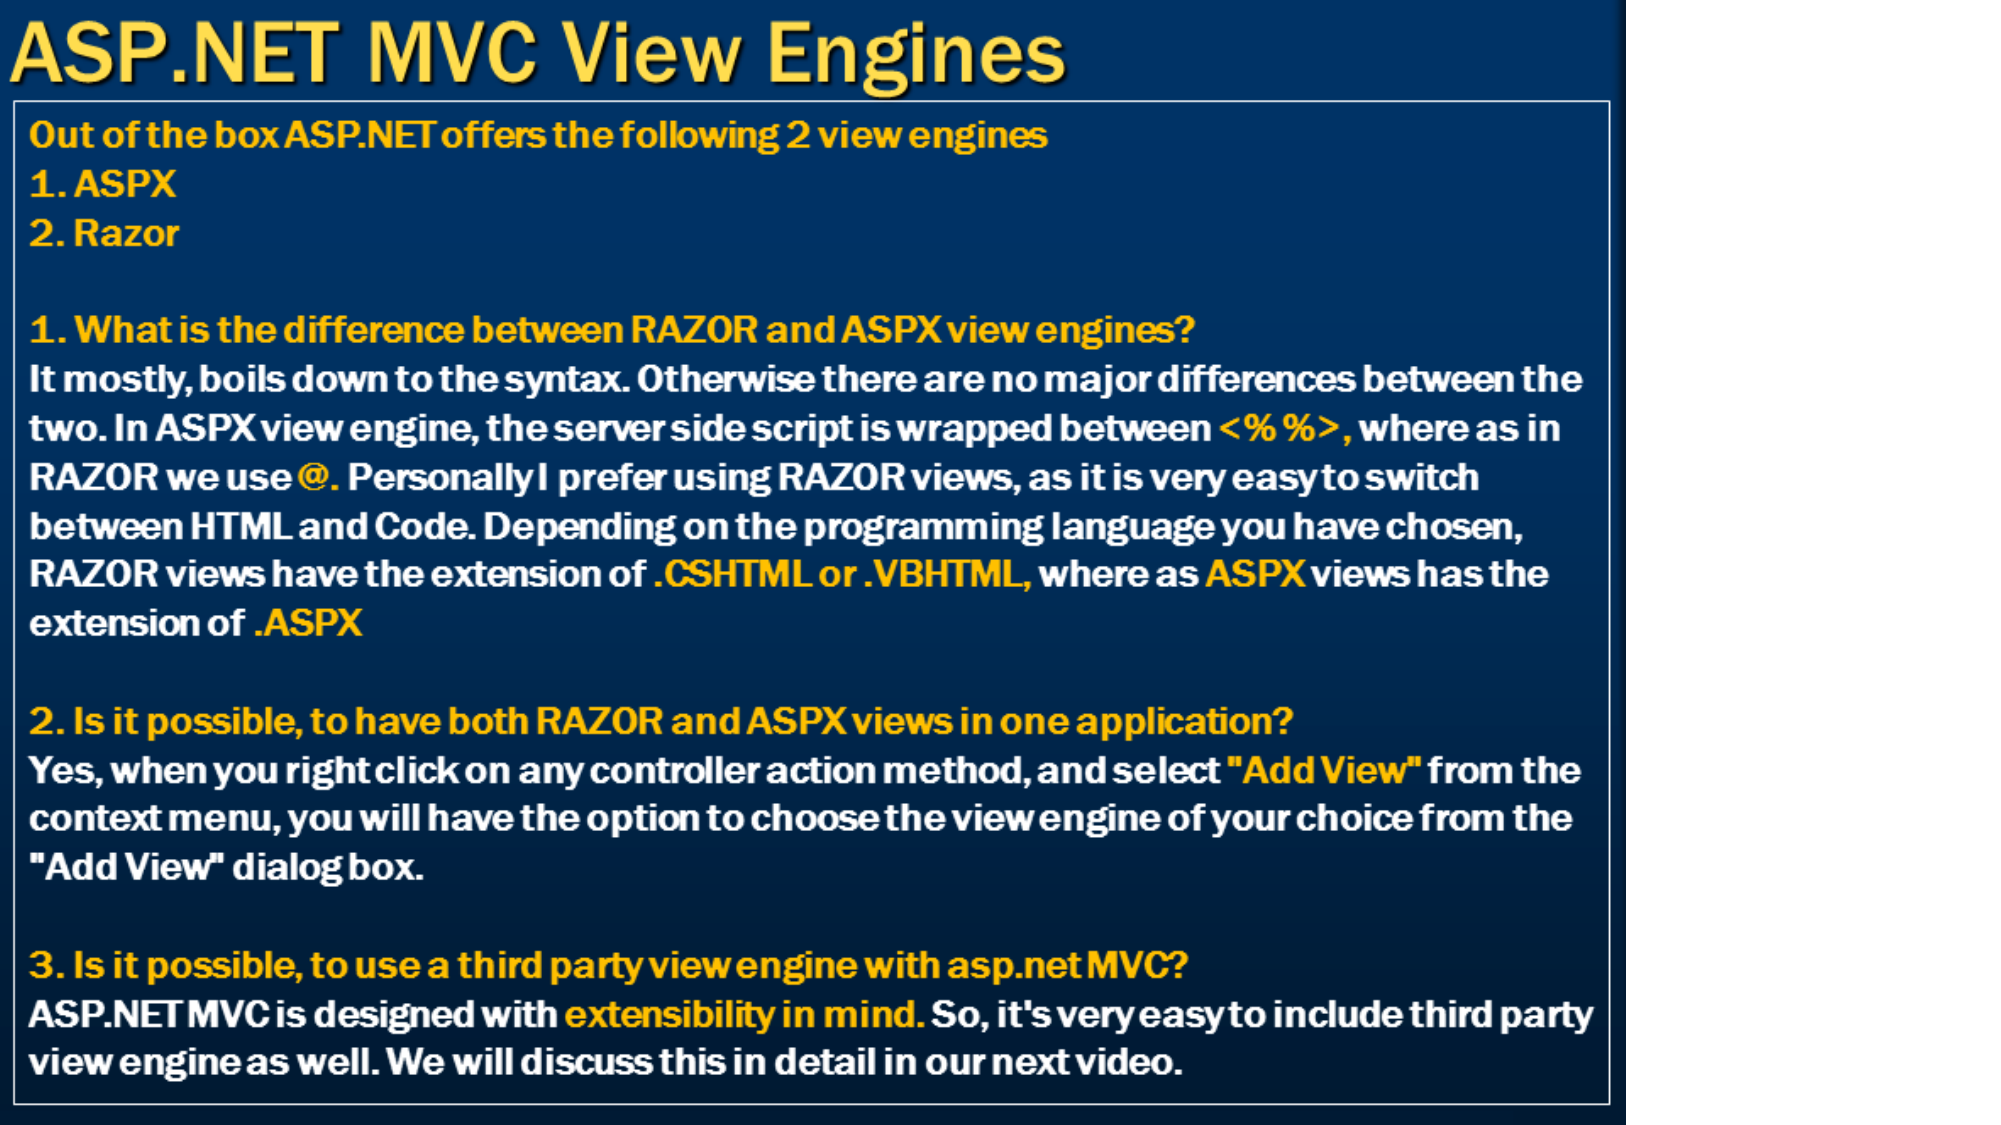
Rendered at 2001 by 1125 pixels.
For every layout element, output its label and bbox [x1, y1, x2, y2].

list [0, 0, 1626, 1125]
